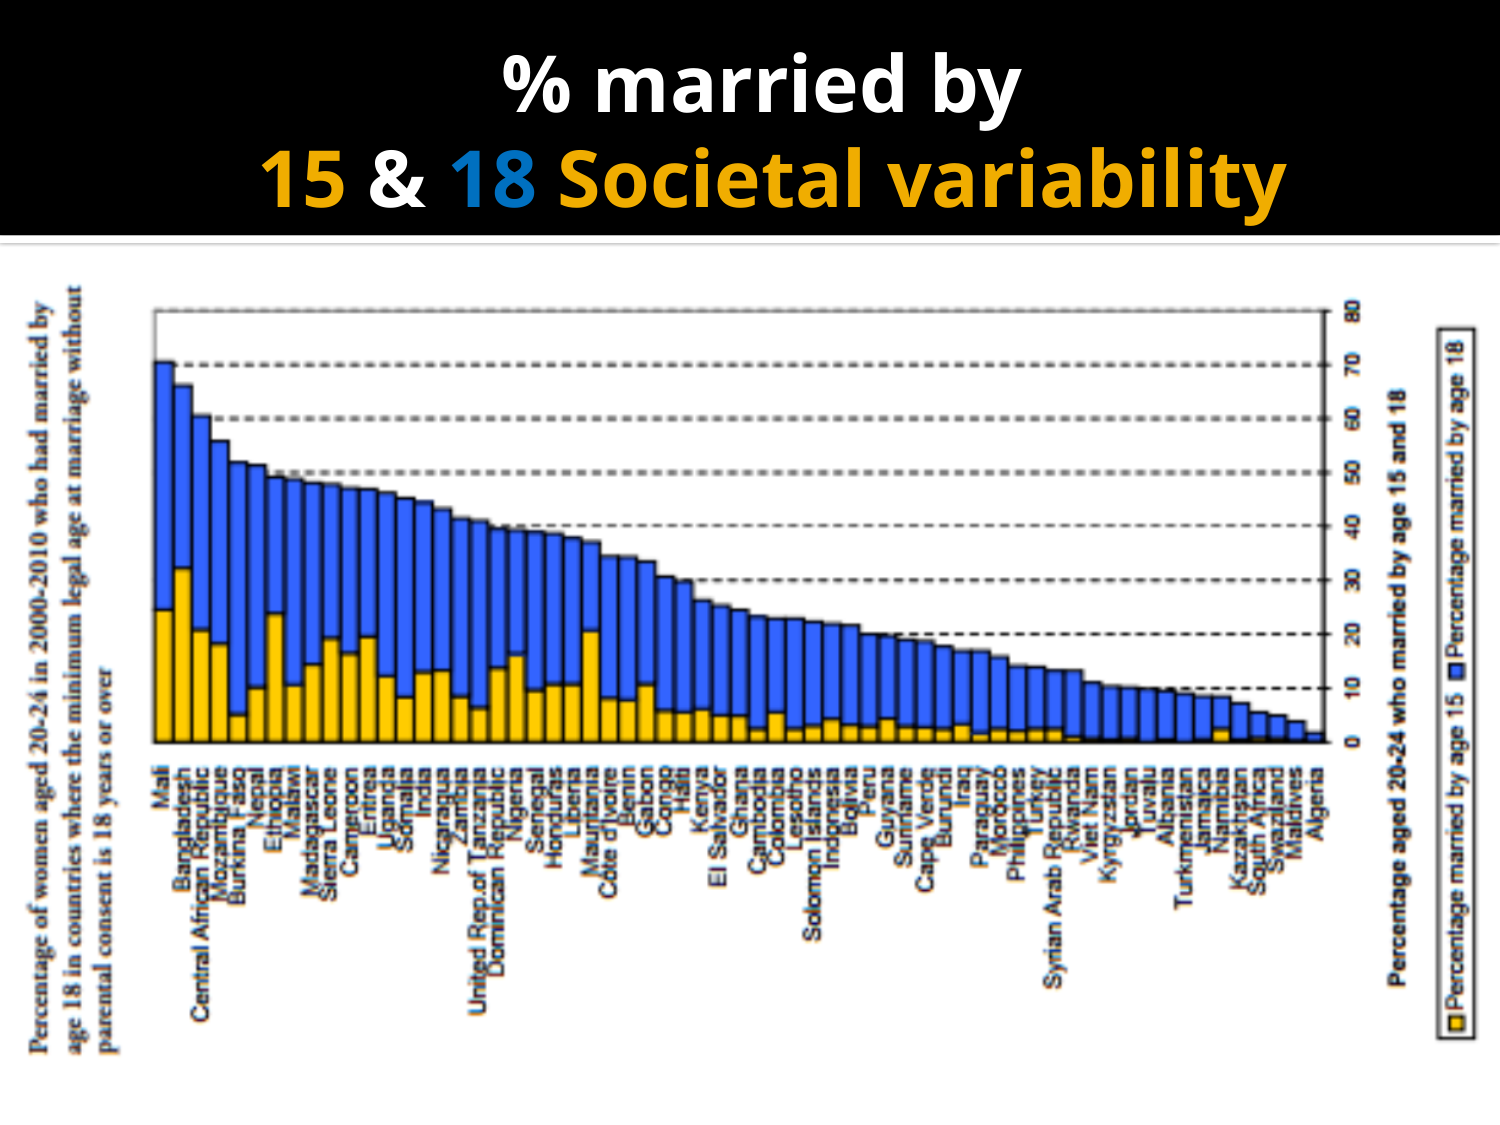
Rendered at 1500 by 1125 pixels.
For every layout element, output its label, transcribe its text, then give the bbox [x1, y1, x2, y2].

title % married by 15 & 18 Societal variability [75, 25, 334, 231]
title % married by 15 & 18 Societal variability [1169, 25, 1463, 231]
picture [0, 0, 1500, 1125]
